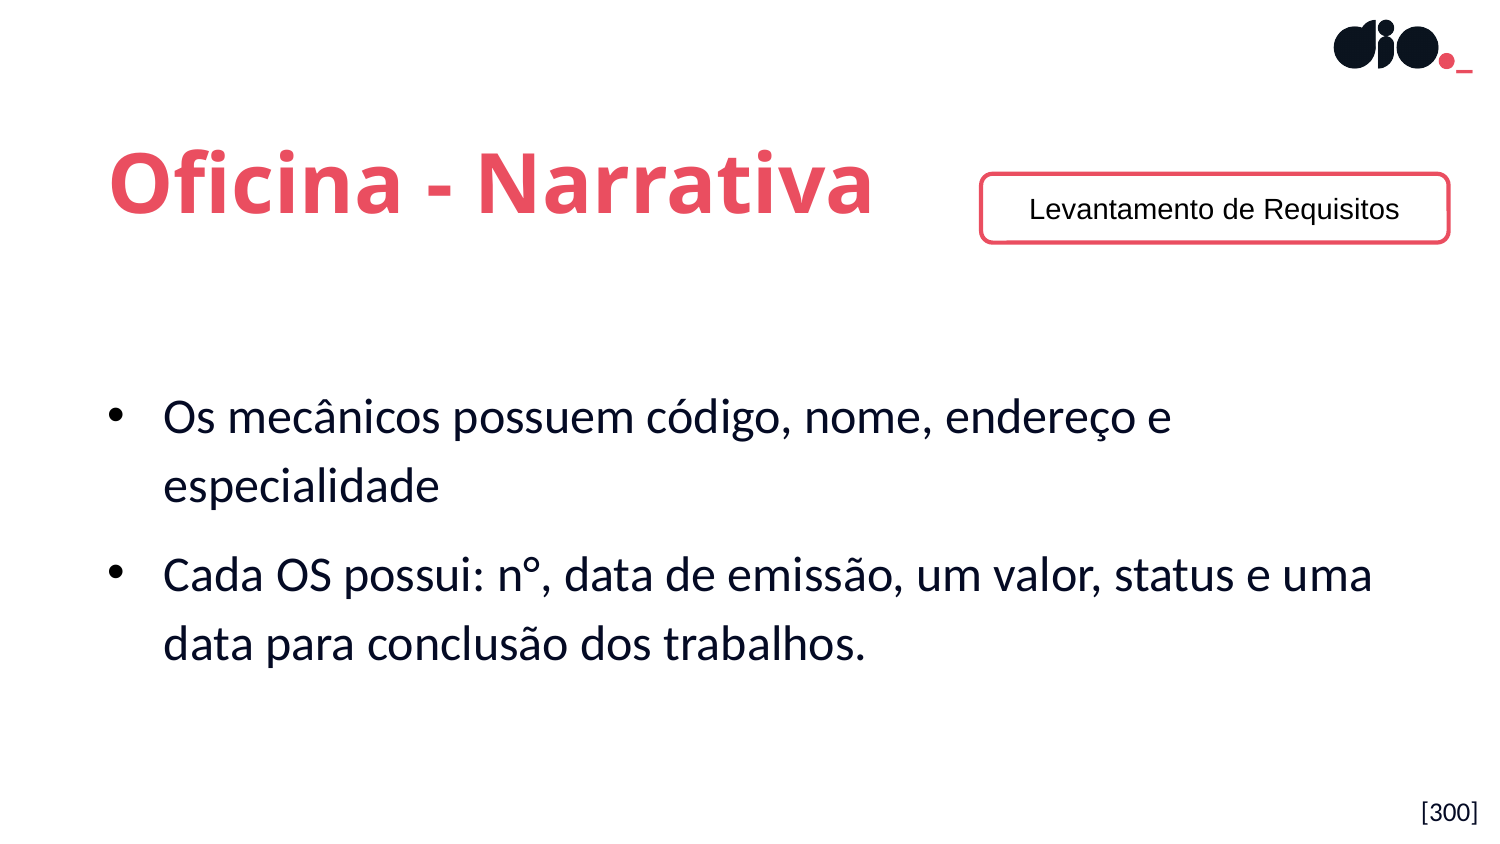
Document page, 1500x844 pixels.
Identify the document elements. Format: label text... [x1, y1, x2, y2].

text_box Os mecânicos possuem código, nome, endereço e especialidade Cada OS possui: n°, data de emissão, um valor, status e uma data para conclusão dos trabalhos. [92, 267, 1430, 779]
text_box Levantamento de Requisitos [978, 171, 1451, 245]
picture [1333, 19, 1473, 74]
slide_number [300] [1403, 779, 1494, 844]
text_box Oficina - Narrativa [92, 104, 1408, 243]
